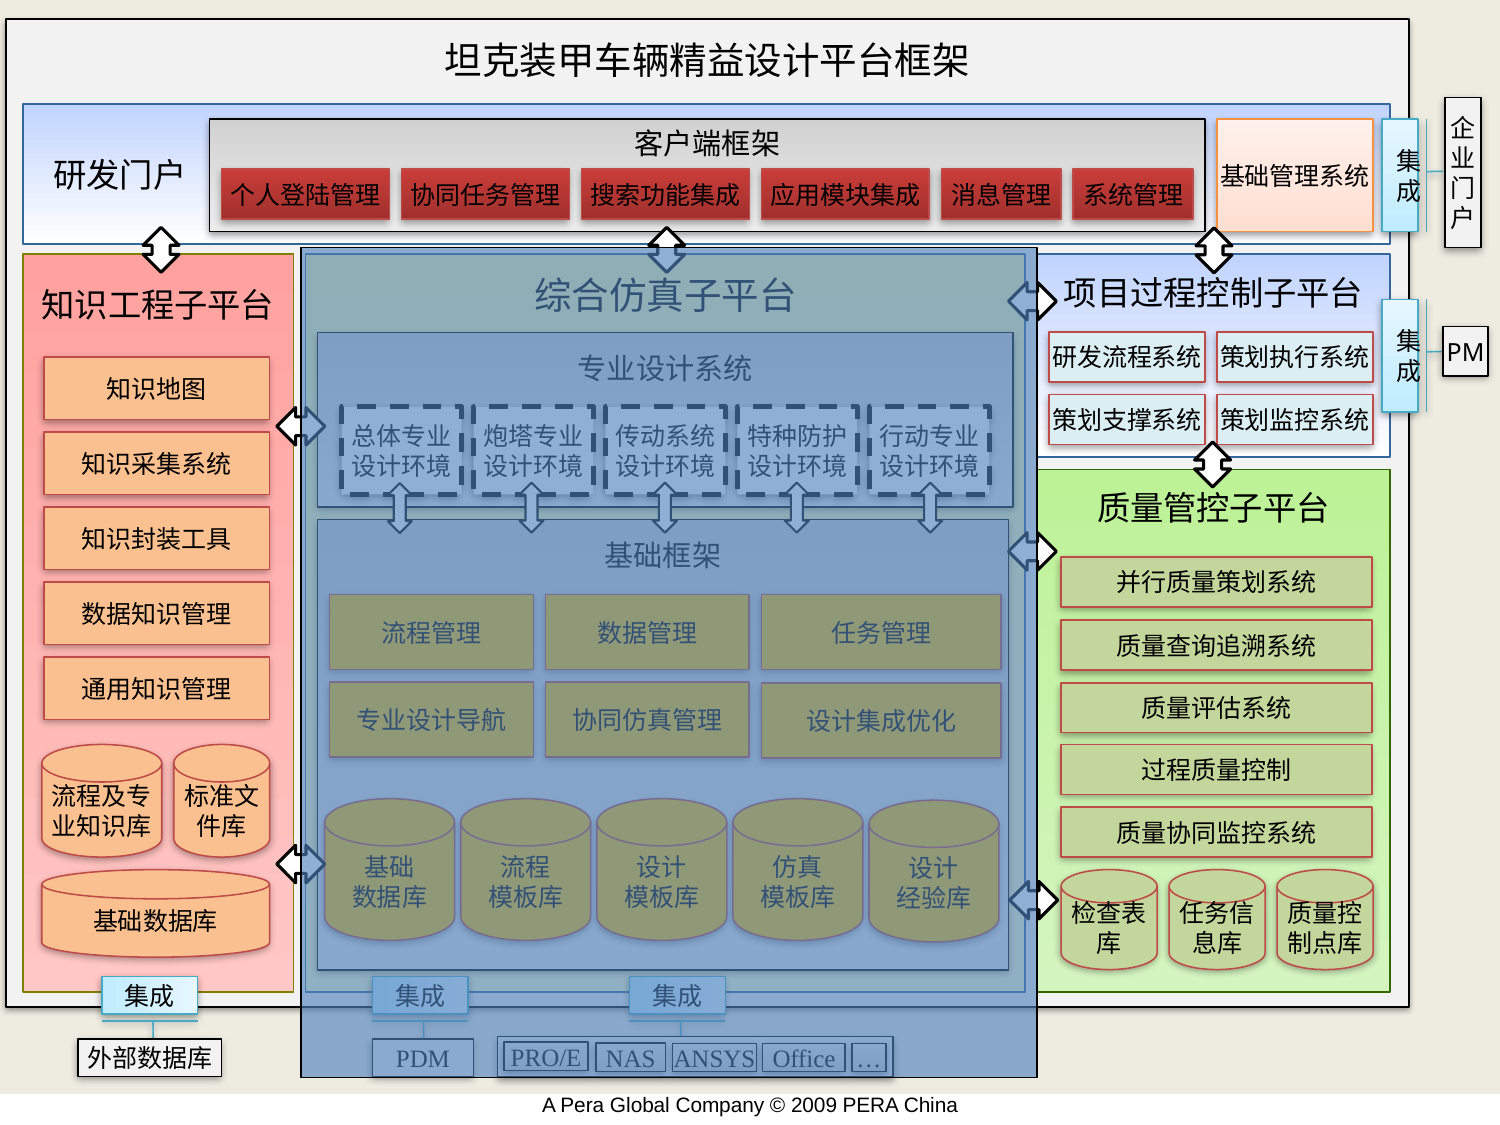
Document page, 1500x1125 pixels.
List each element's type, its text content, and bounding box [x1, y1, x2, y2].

text_box [1038, 879, 1060, 921]
text_box 知识封装工具 [43, 506, 270, 570]
text_box 协同任务管理 [401, 168, 570, 220]
text_box [141, 225, 181, 275]
text_box 并行质量策划系统 [1060, 556, 1373, 608]
text_box [300, 247, 1038, 1078]
text_box 通用知识管理 [43, 656, 270, 720]
text_box 坦克装甲车辆精益设计平台框架 [5, 18, 1410, 1008]
text_box [1038, 530, 1059, 572]
text_box 过程质量控制 [1060, 744, 1373, 795]
text_box 流程及专业知识库 [41, 743, 163, 858]
text_box 知识工程子平台 [22, 254, 294, 993]
text_box 质量协同监控系统 [1060, 806, 1373, 858]
text_box 客户端框架 [209, 118, 1206, 232]
text_box 策划支撑系统 [1048, 394, 1206, 445]
text_box 集成 [1426, 299, 1437, 412]
text_box PM [1442, 326, 1489, 377]
text_box 个人登陆管理 [221, 168, 390, 220]
text_box 检查表库 [1060, 868, 1158, 971]
text_box 基础数据库 [40, 868, 271, 958]
text_box 基础管理系统 [1216, 118, 1374, 232]
text_box 项目过程控制子平台 [1038, 254, 1390, 457]
text_box 系统管理 [1072, 168, 1194, 220]
text_box 知识地图 [43, 356, 270, 420]
text_box 研发门户 [22, 103, 1390, 245]
text_box 数据知识管理 [43, 581, 270, 645]
text_box 任务信息库 [1168, 868, 1266, 971]
text_box [274, 405, 300, 447]
text_box [1038, 280, 1059, 322]
text_box 集成 [1426, 119, 1439, 232]
text_box 知识采集系统 [43, 431, 270, 495]
text_box 应用模块集成 [761, 168, 930, 220]
text_box 质量评估系统 [1060, 682, 1373, 733]
text_box 策划监控系统 [1216, 394, 1374, 445]
text_box 外部数据库 [77, 1038, 222, 1077]
text_box 研发流程系统 [1048, 331, 1206, 383]
text_box 策划执行系统 [1216, 331, 1374, 383]
text_box 质量管控子平台 [1038, 469, 1390, 993]
text_box [0, 0, 1500, 1094]
text_box 集成 [1381, 118, 1419, 232]
text_box 集成 [1381, 299, 1419, 413]
text_box 集成 [101, 976, 198, 1015]
text_box 标准文件库 [172, 743, 271, 858]
text_box 质量查询追溯系统 [1060, 619, 1373, 671]
text_box [646, 225, 687, 247]
text_box 质量控制点库 [1276, 868, 1374, 971]
text_box [1192, 439, 1233, 490]
text_box [274, 843, 300, 885]
text_box 企业门户 [1444, 97, 1482, 248]
text_box 搜索功能集成 [581, 168, 750, 220]
text_box 消息管理 [941, 168, 1062, 220]
picture [0, 1094, 1500, 1125]
text_box [1194, 225, 1234, 275]
